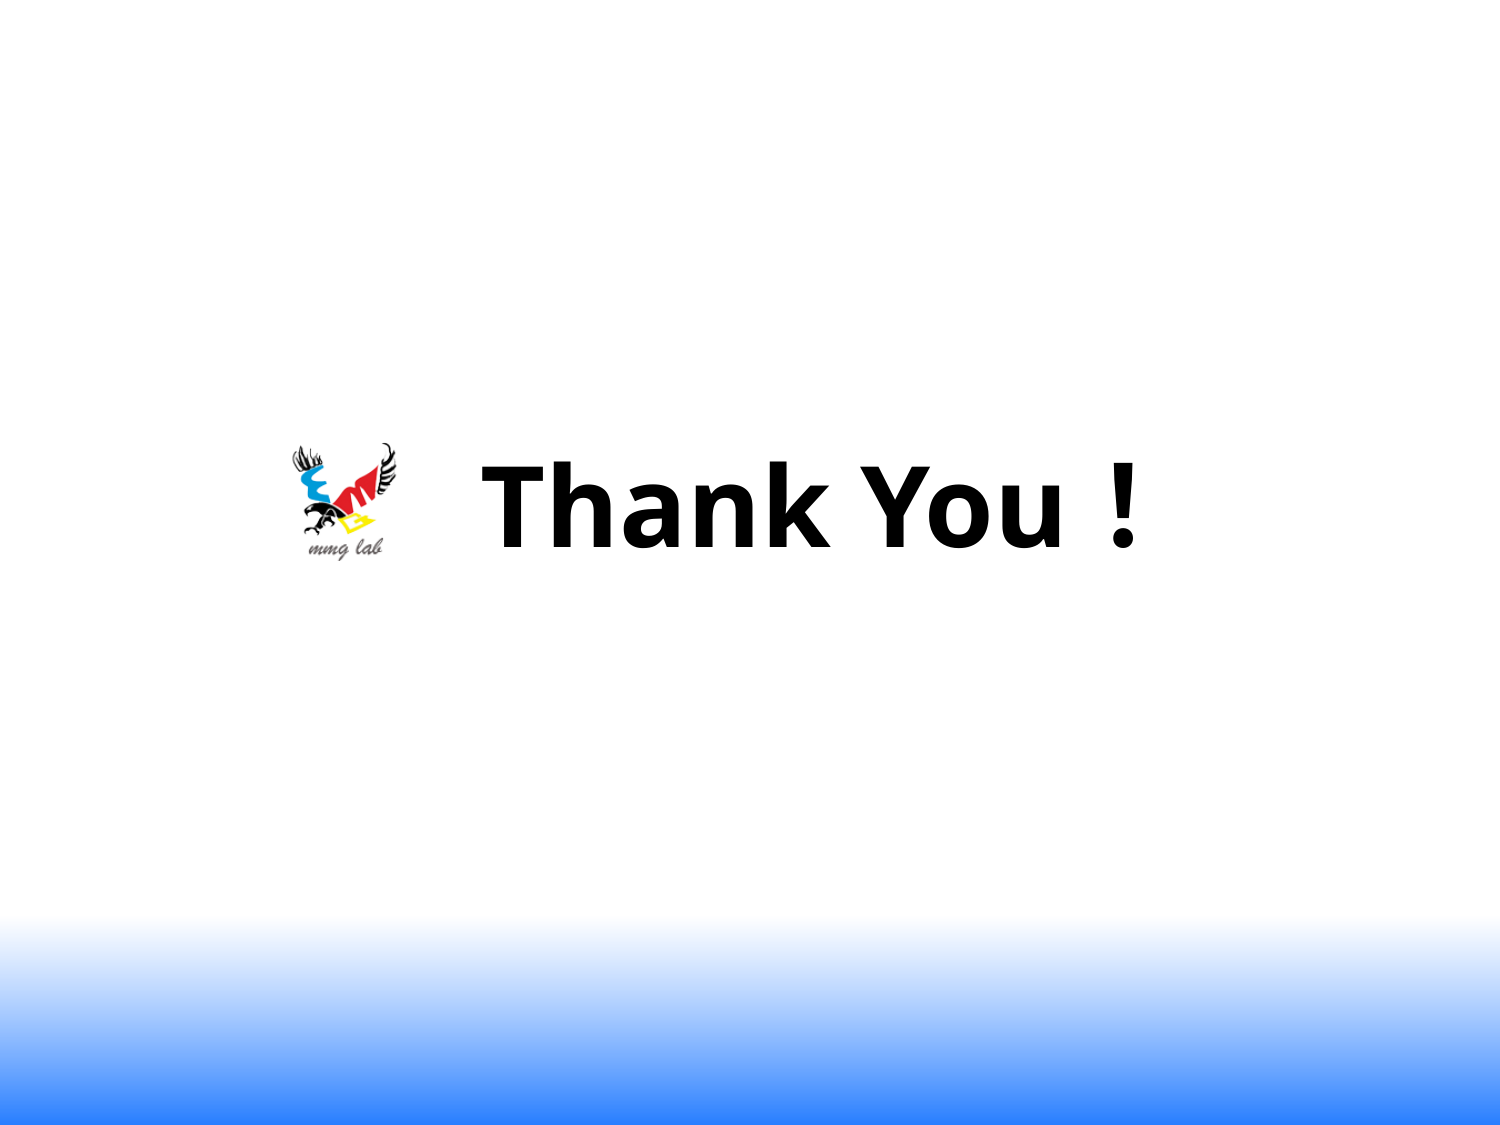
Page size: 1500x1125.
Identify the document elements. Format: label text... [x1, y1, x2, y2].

picture [289, 442, 400, 561]
title Thank You！ [430, 409, 1258, 597]
